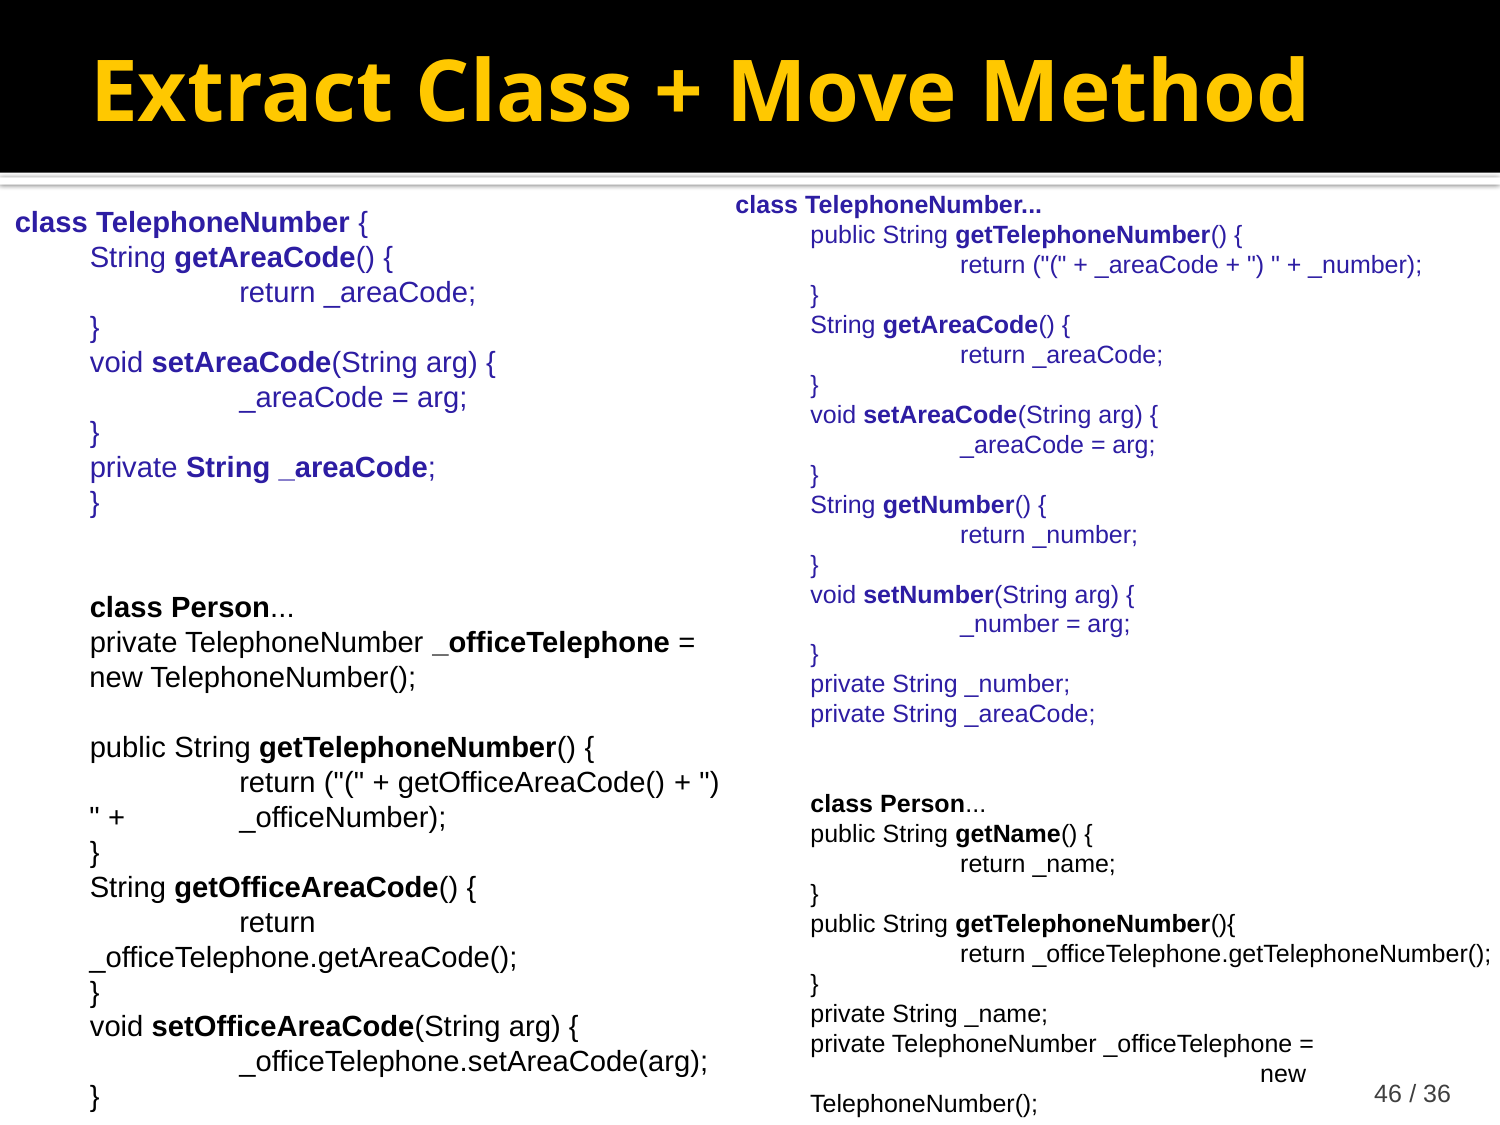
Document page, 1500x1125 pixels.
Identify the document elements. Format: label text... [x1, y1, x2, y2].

title Extract Class + Move Method [75, 24, 1425, 149]
text_box class TelephoneNumber { String getAreaCode() { return _areaCode; } void setAreaCode(String arg) { _areaCode = arg; } private String _areaCode; } class Person... private TelephoneNumber _officeTelephone = new TelephoneNumber(); public String getTelephoneNumber() { return ("(" + getOfficeAreaCode() + ") " + _officeNumber); } String getOfficeAreaCode() { return _officeTelephone.getAreaCode(); } void setOfficeAreaCode(String arg) { _officeTelephone.setAreaCode(arg); } [0, 196, 750, 1120]
text_box class TelephoneNumber... public String getTelephoneNumber() { return ("(" + _areaCode + ") " + _number); } String getAreaCode() { return _areaCode; } void setAreaCode(String arg) { _areaCode = arg; } String getNumber() { return _number; } void setNumber(String arg) { _number = arg; } private String _number; private String _areaCode; class Person... public String getName() { return _name; } public String getTelephoneNumber(){ return _officeTelephone.getTelephoneNumber(); } private String _name; private TelephoneNumber _officeTelephone = new TelephoneNumber(); [720, 181, 1500, 1125]
